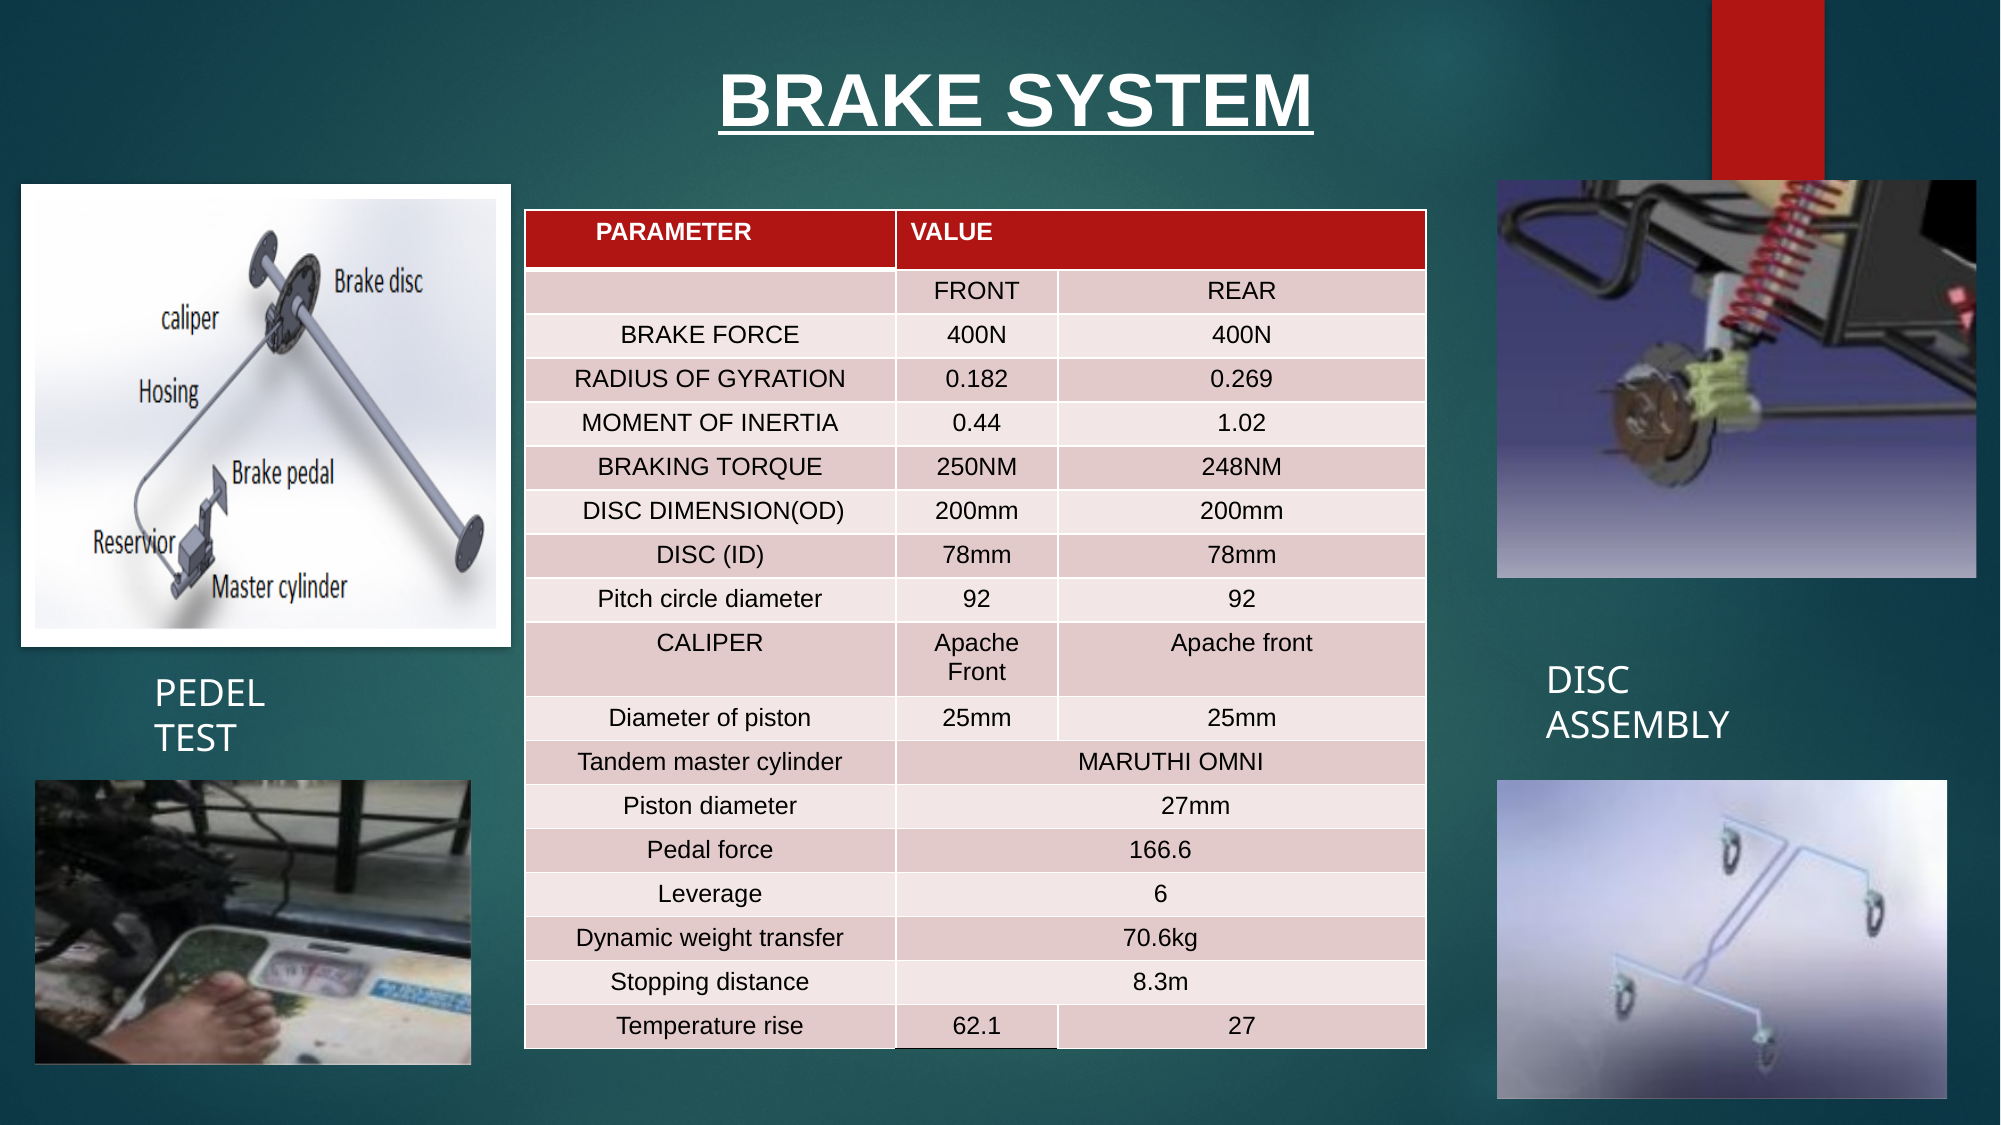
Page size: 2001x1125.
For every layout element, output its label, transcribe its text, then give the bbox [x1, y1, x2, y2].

table_cell 78mm [897, 535, 1057, 577]
table_cell 70.6kg [897, 917, 1425, 960]
table_header PARAMETER [526, 211, 895, 267]
table_cell 250NM [897, 447, 1057, 489]
table_cell REAR [1059, 271, 1425, 313]
table_cell MARUTHI OMNI [897, 741, 1425, 784]
table_cell Stopping distance [526, 961, 895, 1004]
table_header VALUE [897, 211, 1425, 269]
table_cell MOMENT OF INERTIA [526, 403, 895, 445]
table_cell 1.02 [1059, 403, 1425, 445]
table_cell 92 [1059, 579, 1425, 621]
table_cell 248NM [1059, 447, 1425, 489]
table_cell 25mm [1059, 697, 1425, 740]
table_cell Diameter of piston [526, 697, 895, 740]
table_cell BRAKE FORCE [526, 315, 895, 357]
table_cell 200mm [897, 491, 1057, 533]
table_cell 25mm [897, 697, 1057, 740]
table_cell RADIUS OF GYRATION [526, 359, 895, 401]
table_cell 8.3m [897, 961, 1425, 1004]
table_cell Pedal force [526, 829, 895, 872]
table_cell 27 [1059, 1005, 1425, 1048]
table_cell BRAKING TORQUE [526, 447, 895, 489]
text_box PEDEL TEST [139, 661, 346, 767]
table_cell DISC (ID) [526, 535, 895, 577]
table_cell 62.1 [897, 1005, 1057, 1048]
table_cell 6 [897, 873, 1425, 916]
text_box DISC ASSEMBLY [1530, 649, 1800, 754]
table_cell 0.44 [897, 403, 1057, 445]
table_cell 92 [897, 579, 1057, 621]
table_cell CALIPER [526, 623, 895, 696]
table_cell 400N [897, 315, 1057, 357]
table_cell Leverage [526, 873, 895, 916]
text_box BRAKE SYSTEM [684, 44, 1348, 150]
table_cell Apache Front [897, 623, 1057, 696]
table_cell 0.182 [897, 359, 1057, 401]
table_cell FRONT [897, 271, 1057, 313]
table_cell Pitch circle diameter [526, 579, 895, 621]
table_cell Dynamic weight transfer [526, 917, 895, 960]
table_cell 400N [1059, 315, 1425, 357]
table_cell 78mm [1059, 535, 1425, 577]
table_cell [526, 272, 895, 313]
table_cell 166.6 [897, 829, 1425, 872]
table_cell 0.269 [1059, 359, 1425, 401]
table_cell Temperature rise [526, 1005, 895, 1048]
table_cell Apache front [1059, 623, 1425, 696]
table_cell Piston diameter [526, 785, 895, 828]
table_cell DISC DIMENSION(OD) [526, 491, 895, 533]
picture [0, 0, 2001, 1125]
table_cell Tandem master cylinder [526, 741, 895, 784]
table_cell 200mm [1059, 491, 1425, 533]
table_cell 27mm [897, 785, 1425, 828]
